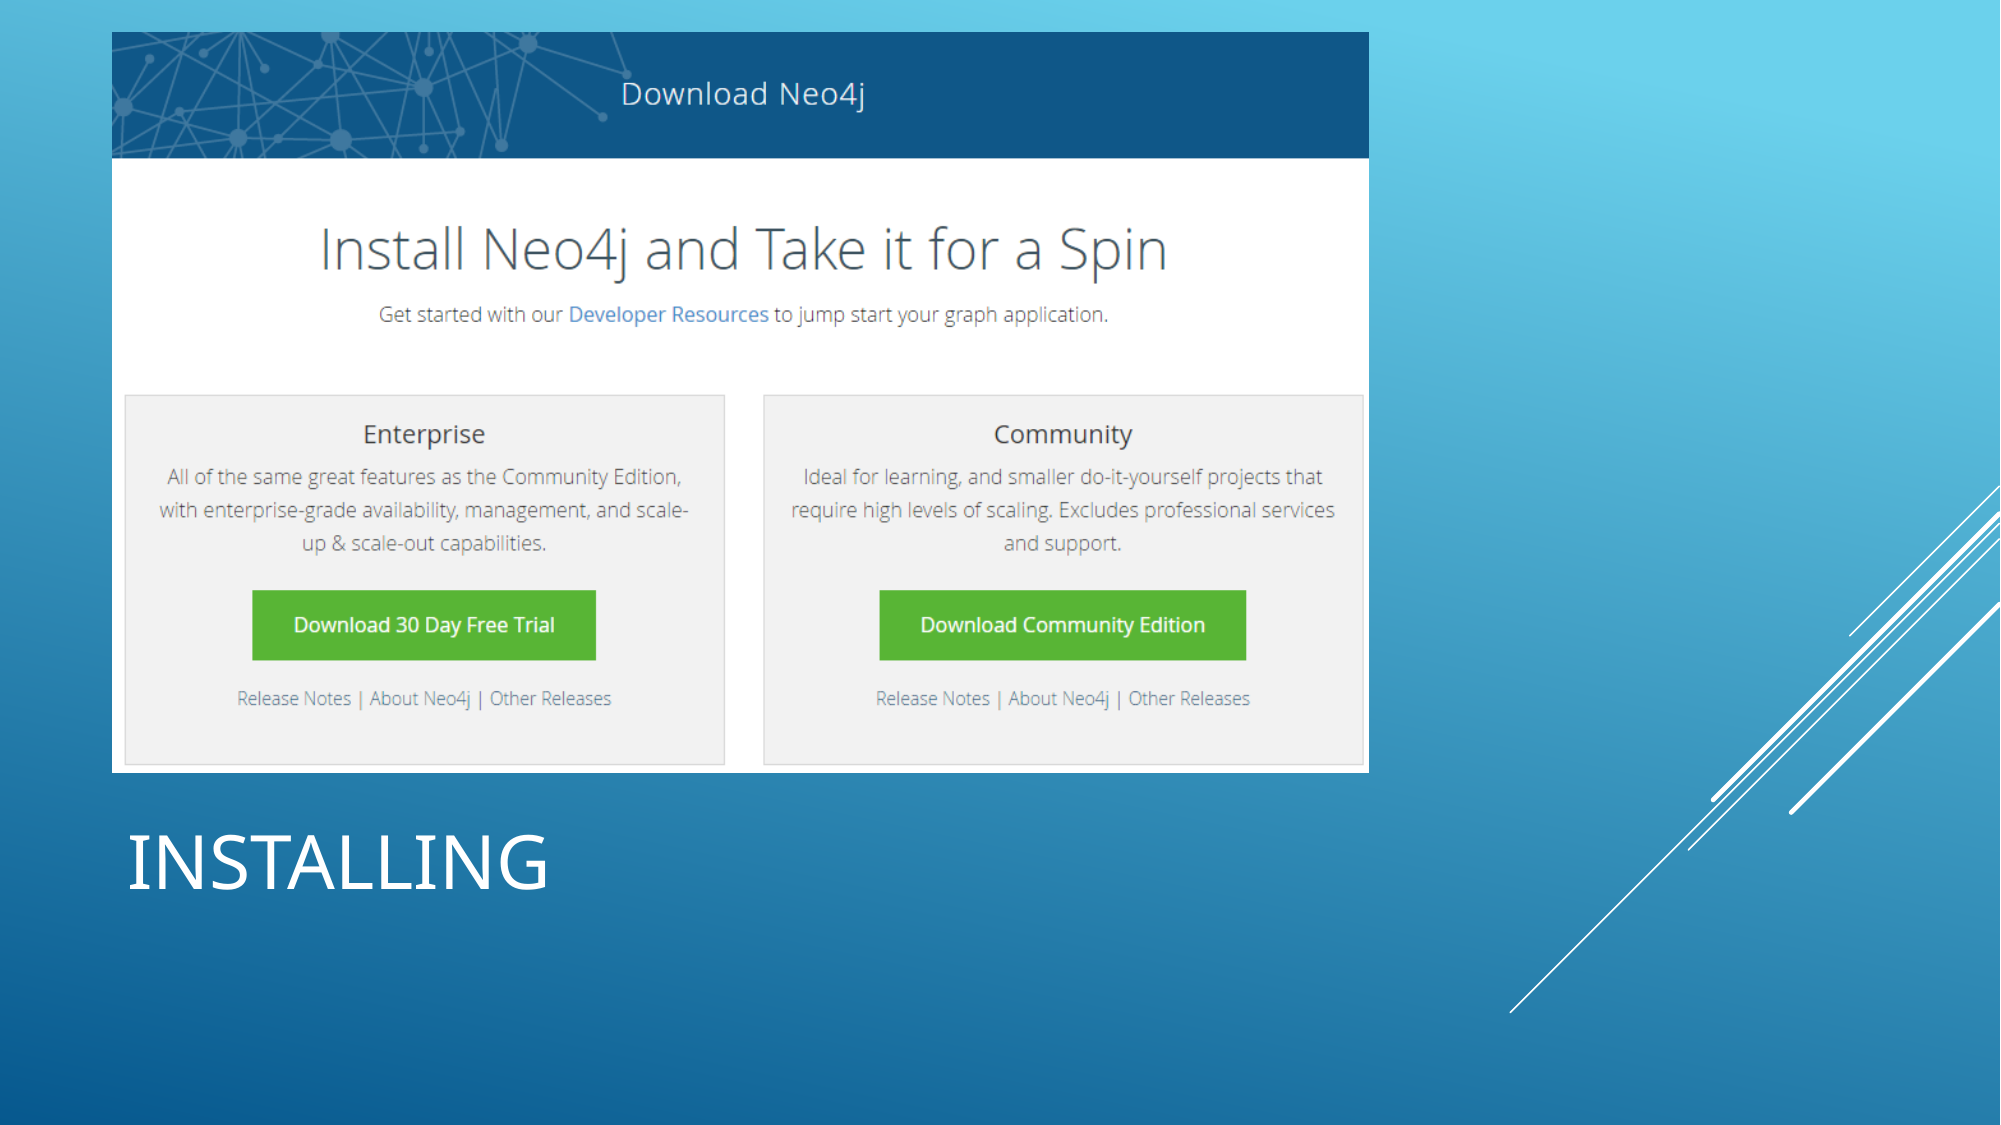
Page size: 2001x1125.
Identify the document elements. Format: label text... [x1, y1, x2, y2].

title installing [112, 736, 1513, 984]
picture [111, 31, 1369, 773]
